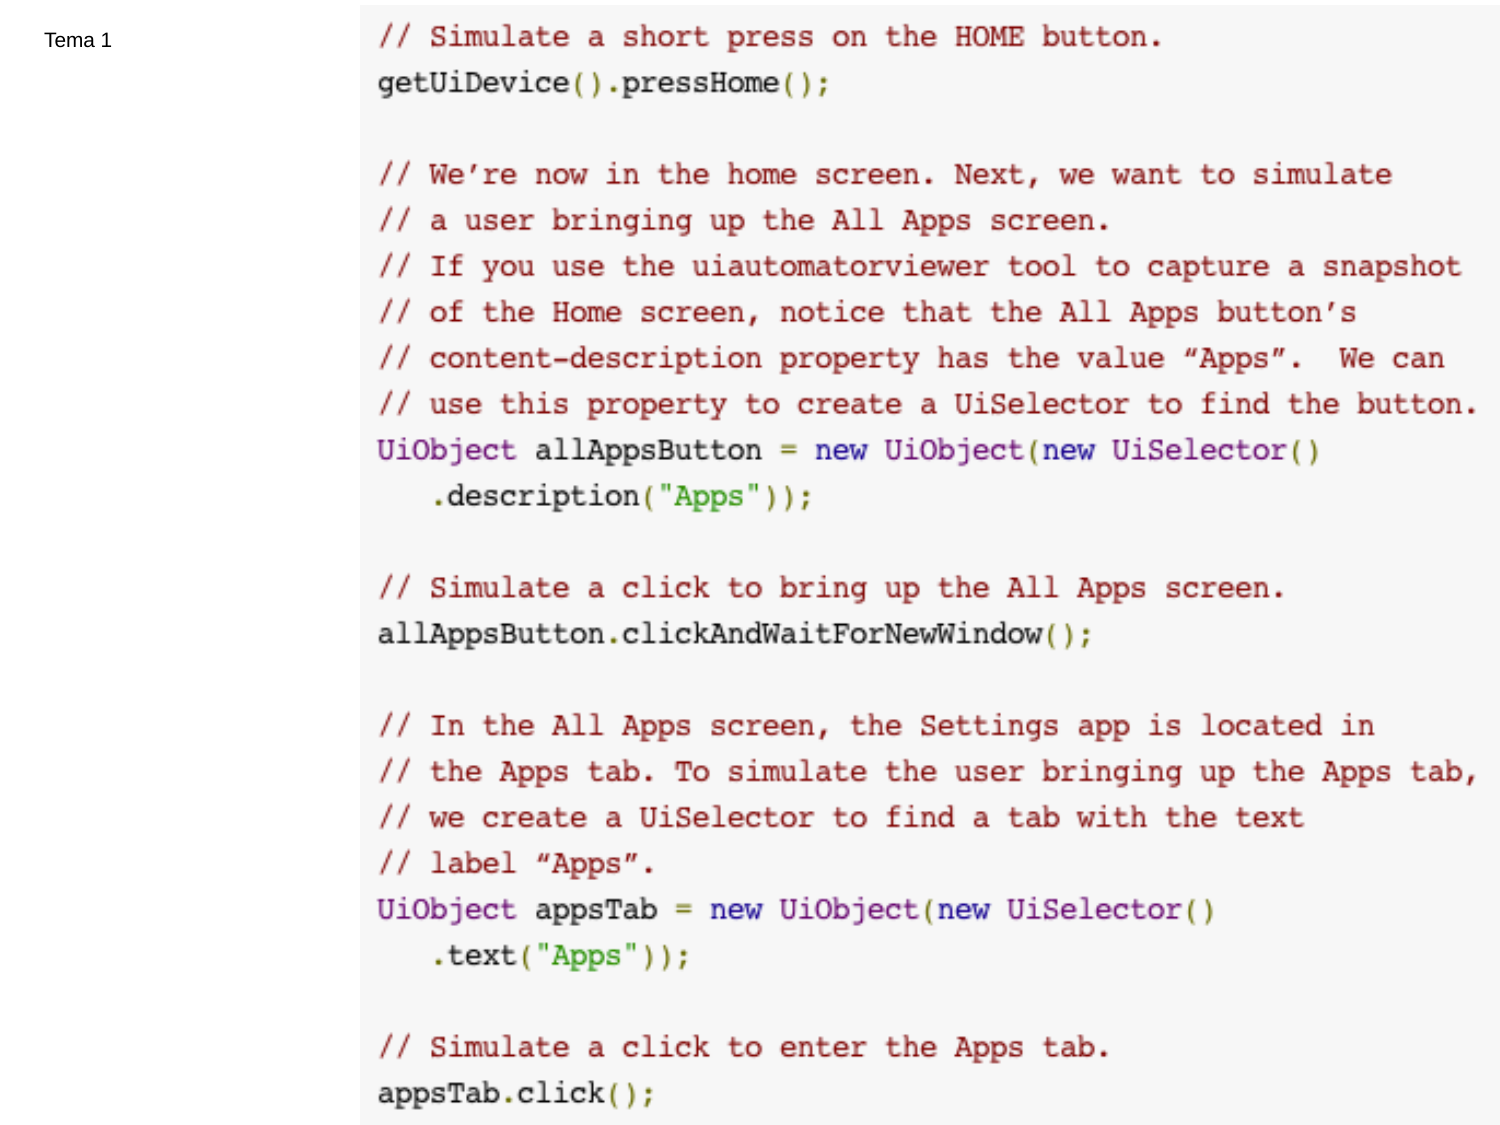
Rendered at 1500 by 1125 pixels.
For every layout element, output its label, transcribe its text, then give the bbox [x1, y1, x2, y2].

text_box Tema 1 [29, 19, 207, 59]
picture [359, 5, 1500, 1125]
